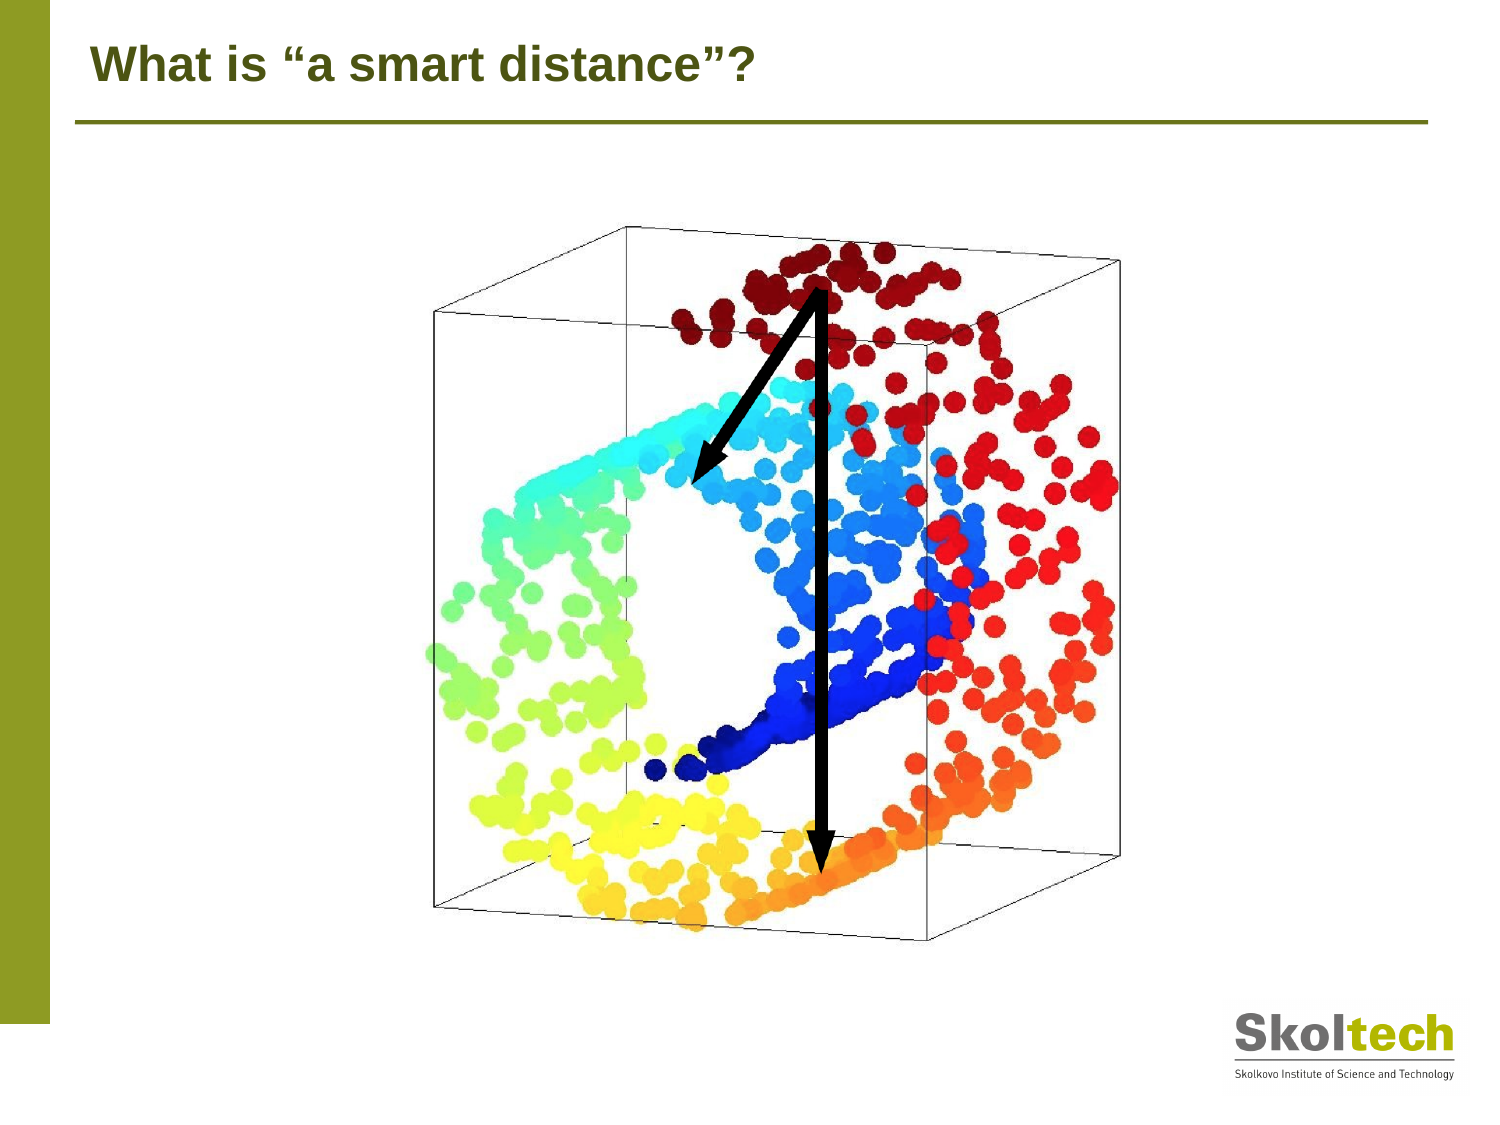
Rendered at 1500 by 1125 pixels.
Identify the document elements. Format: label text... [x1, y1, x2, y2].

picture [378, 195, 1176, 982]
text_box What is “a smart distance”? [74, 5, 1425, 122]
picture [1222, 998, 1470, 1096]
